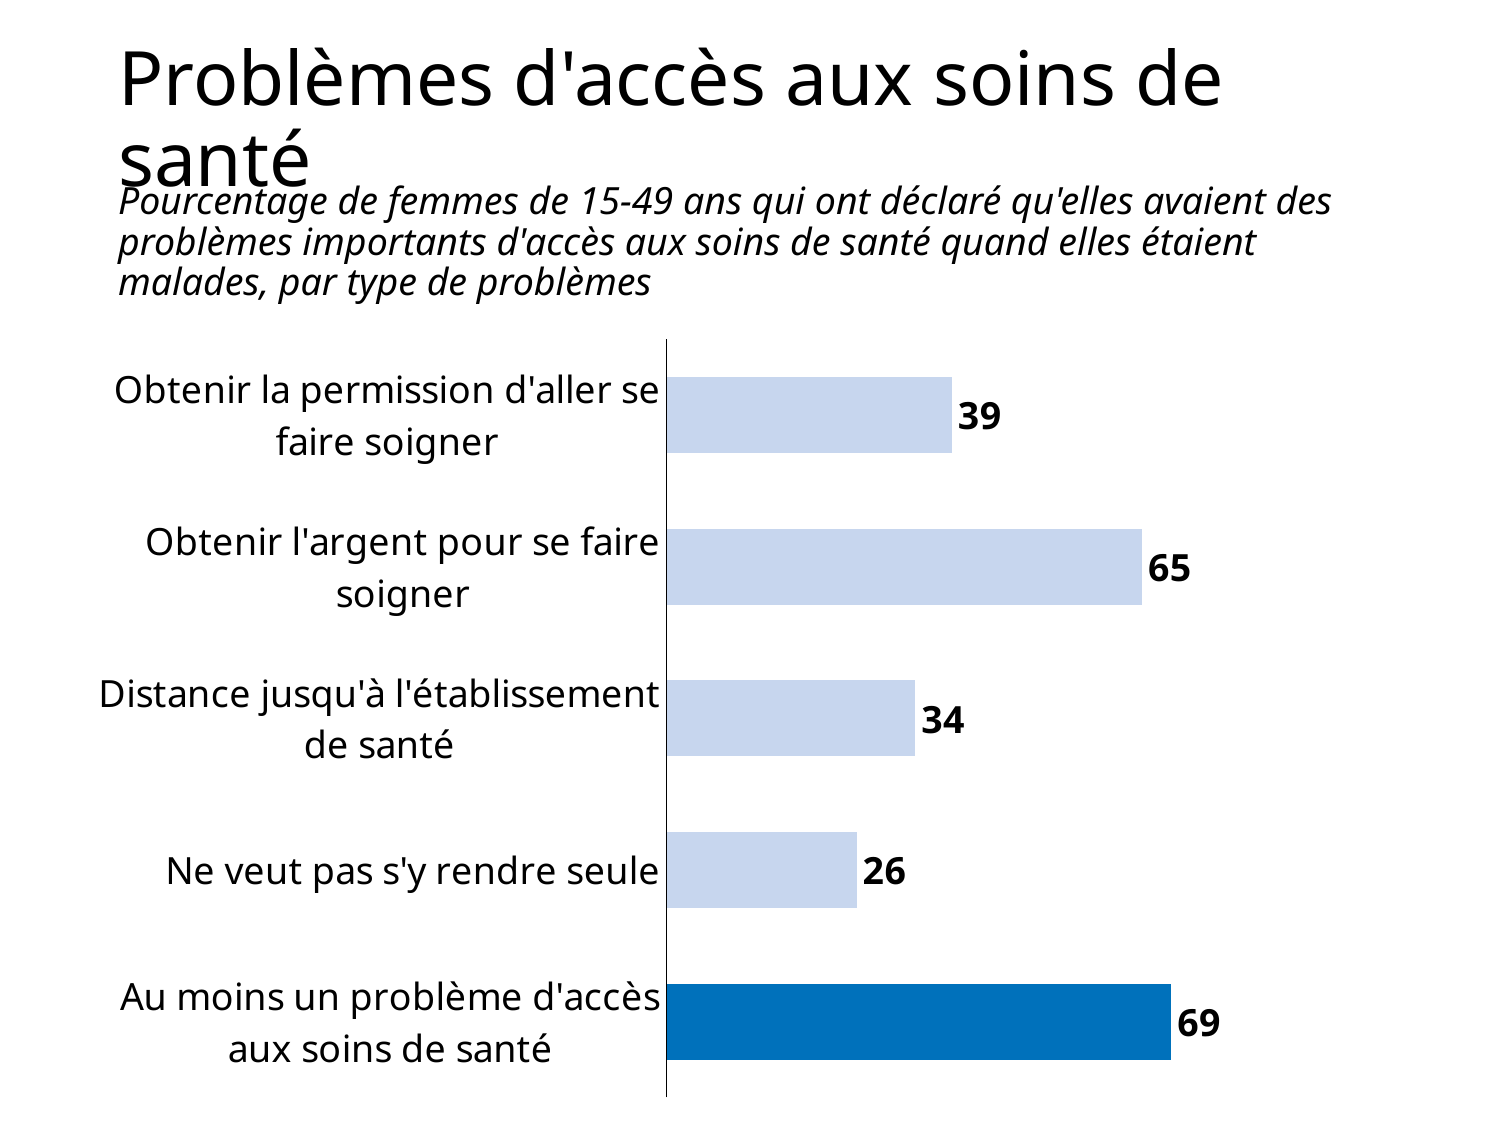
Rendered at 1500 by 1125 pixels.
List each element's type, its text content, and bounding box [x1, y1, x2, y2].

title Problèmes d'accès aux soins de santé [103, 50, 1397, 193]
chart [54, 317, 1446, 1116]
list Pourcentage de femmes de 15-49 ans qui ont déclaré qu'elles avaient des problèmes importants d'accès aux soins de santé quand elles étaient malades, par type de problèmes [103, 174, 1374, 317]
